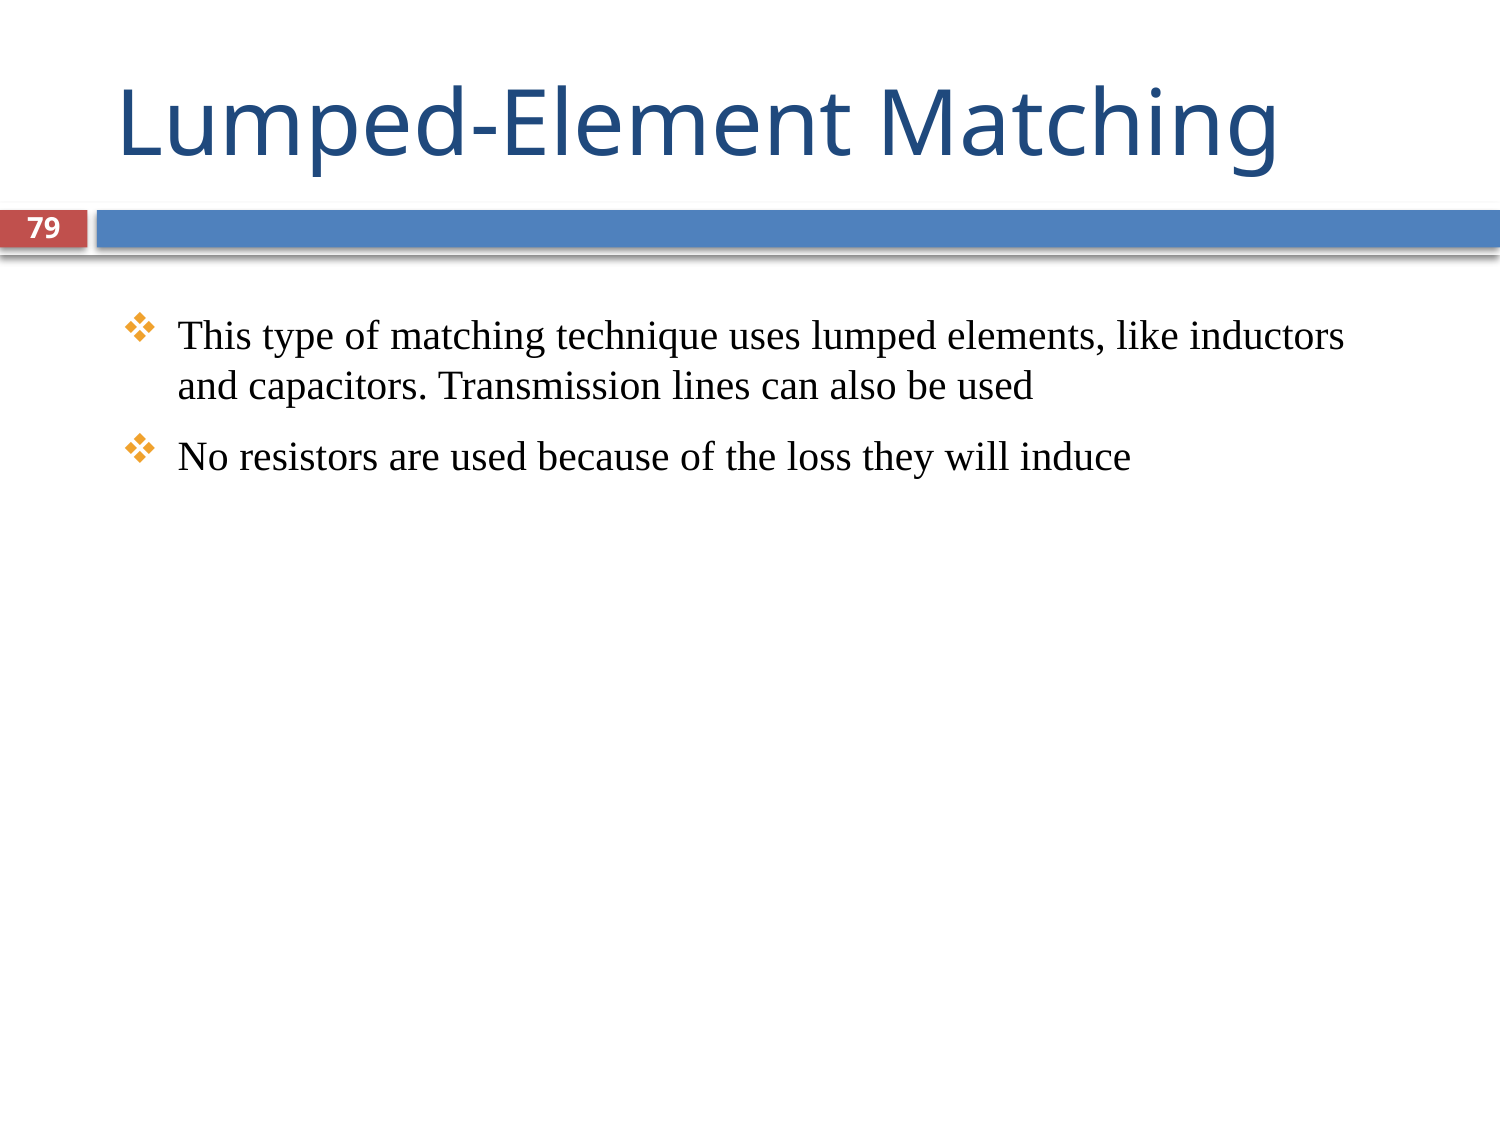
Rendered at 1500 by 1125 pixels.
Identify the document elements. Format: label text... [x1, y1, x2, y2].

slide_number 79 [0, 208, 88, 249]
title Lumped-Element Matching [100, 37, 1438, 200]
text_box This type of matching technique uses lumped elements, like inductors and capacitors. Transmission lines can also be used No resistors are used because of the loss they will induce [106, 299, 1388, 513]
